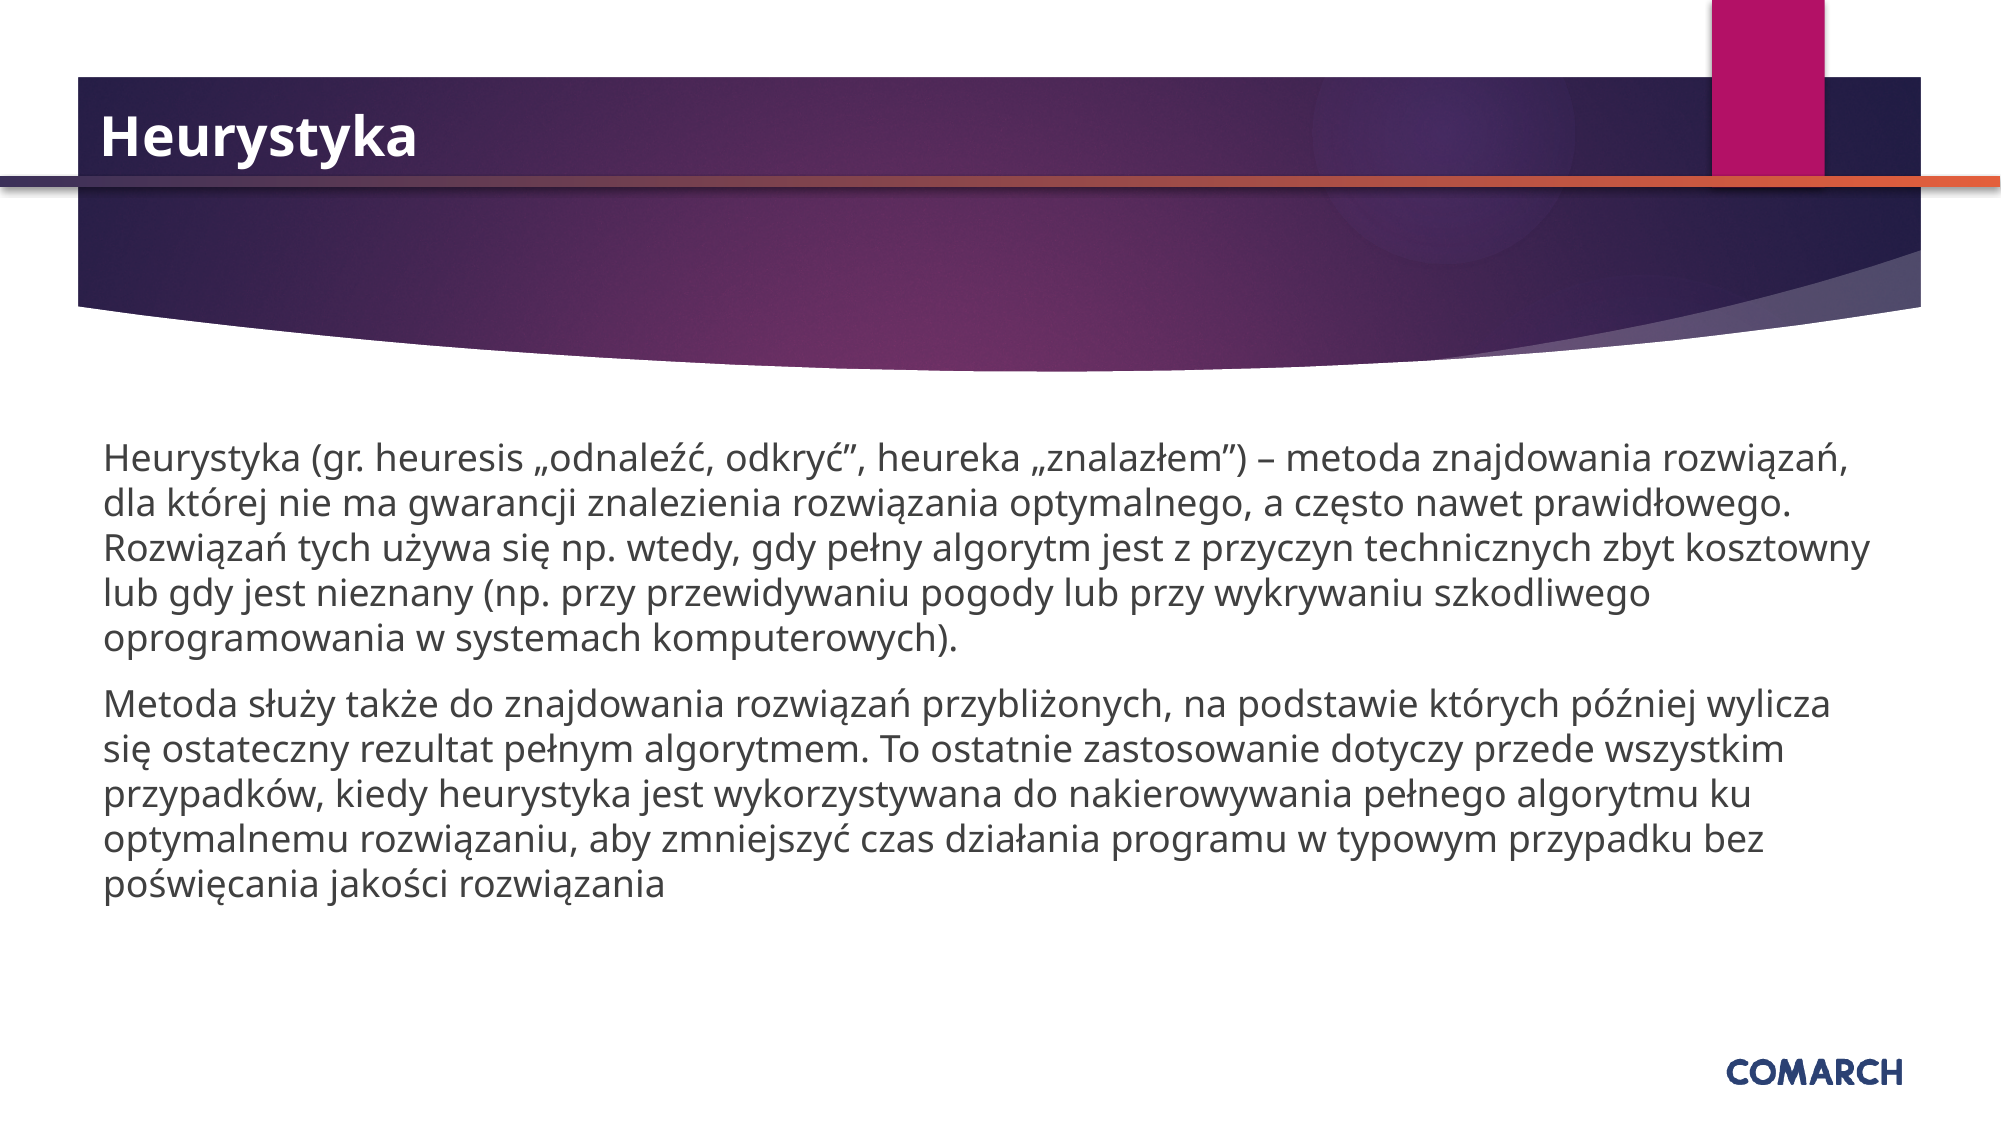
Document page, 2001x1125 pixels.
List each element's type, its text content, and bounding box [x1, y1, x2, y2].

list Heurystyka (gr. heuresis „odnaleźć, odkryć”, heureka „znalazłem”) – metoda znajdowania rozwiązań, dla której nie ma gwarancji znalezienia rozwiązania optymalnego, a często nawet prawidłowego. Rozwiązań tych używa się np. wtedy, gdy pełny algorytm jest z przyczyn technicznych zbyt kosztowny lub gdy jest nieznany (np. przy przewidywaniu pogody lub przy wykrywaniu szkodliwego oprogramowania w systemach komputerowych). Metoda służy także do znajdowania rozwiązań przybliżonych, na podstawie których później wylicza się ostateczny rezultat pełnym algorytmem. To ostatnie zastosowanie dotyczy przede wszystkim przypadków, kiedy heurystyka jest wykorzystywana do nakierowywania pełnego algorytmu ku optymalnemu rozwiązaniu, aby zmniejszyć czas działania programu w typowym przypadku bez poświęcania jakości rozwiązania [87, 426, 1890, 957]
list Heurystyka [99, 23, 1902, 176]
picture [1726, 1058, 1902, 1085]
